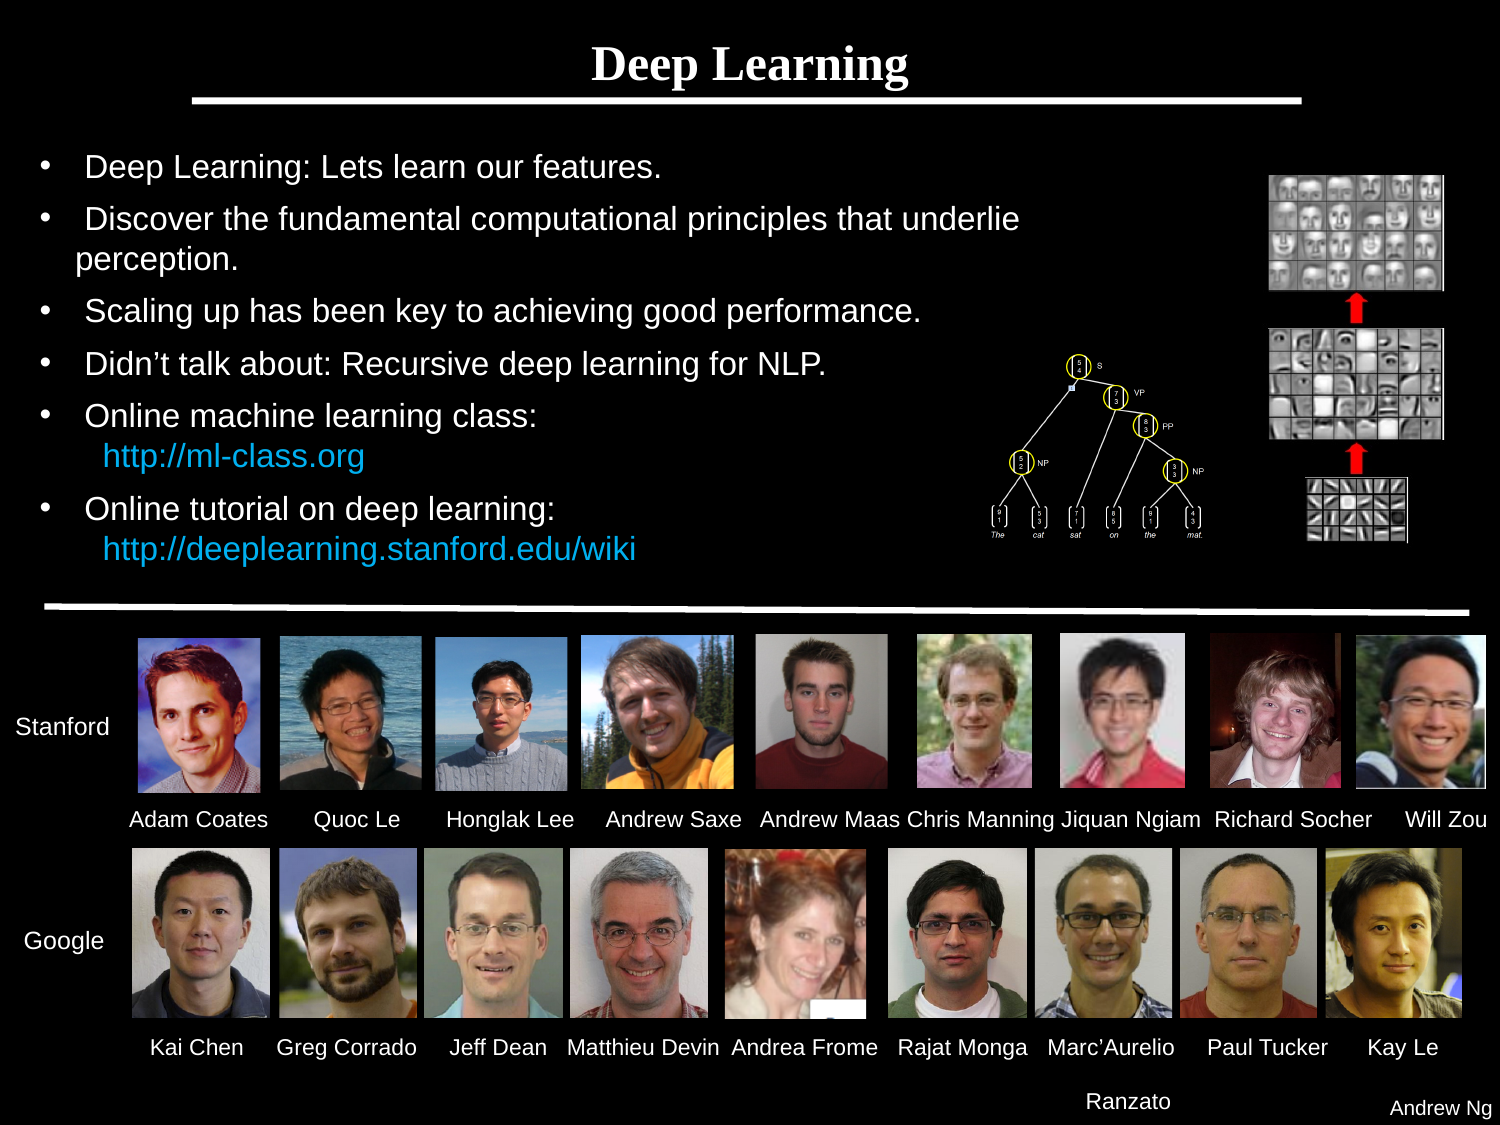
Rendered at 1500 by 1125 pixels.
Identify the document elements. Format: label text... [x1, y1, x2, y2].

title Deep Learning [224, 34, 1276, 86]
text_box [88, 633, 1500, 885]
text_box Stanford [0, 703, 83, 748]
picture [1262, 165, 1451, 550]
text_box Deep Learning: Lets learn our features. Discover the fundamental computational principles that underlie perception. Scaling up has been key to achieving good performance. Didn’t talk about: Recursive deep learning for NLP. Online machine learning class: http://ml-class.org Online tutorial on deep learning: http://deeplearning.stanford.edu/wiki [24, 137, 1109, 703]
text_box Google [8, 917, 51, 963]
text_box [44, 606, 1470, 614]
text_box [56, 848, 1486, 1124]
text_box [978, 348, 1226, 543]
